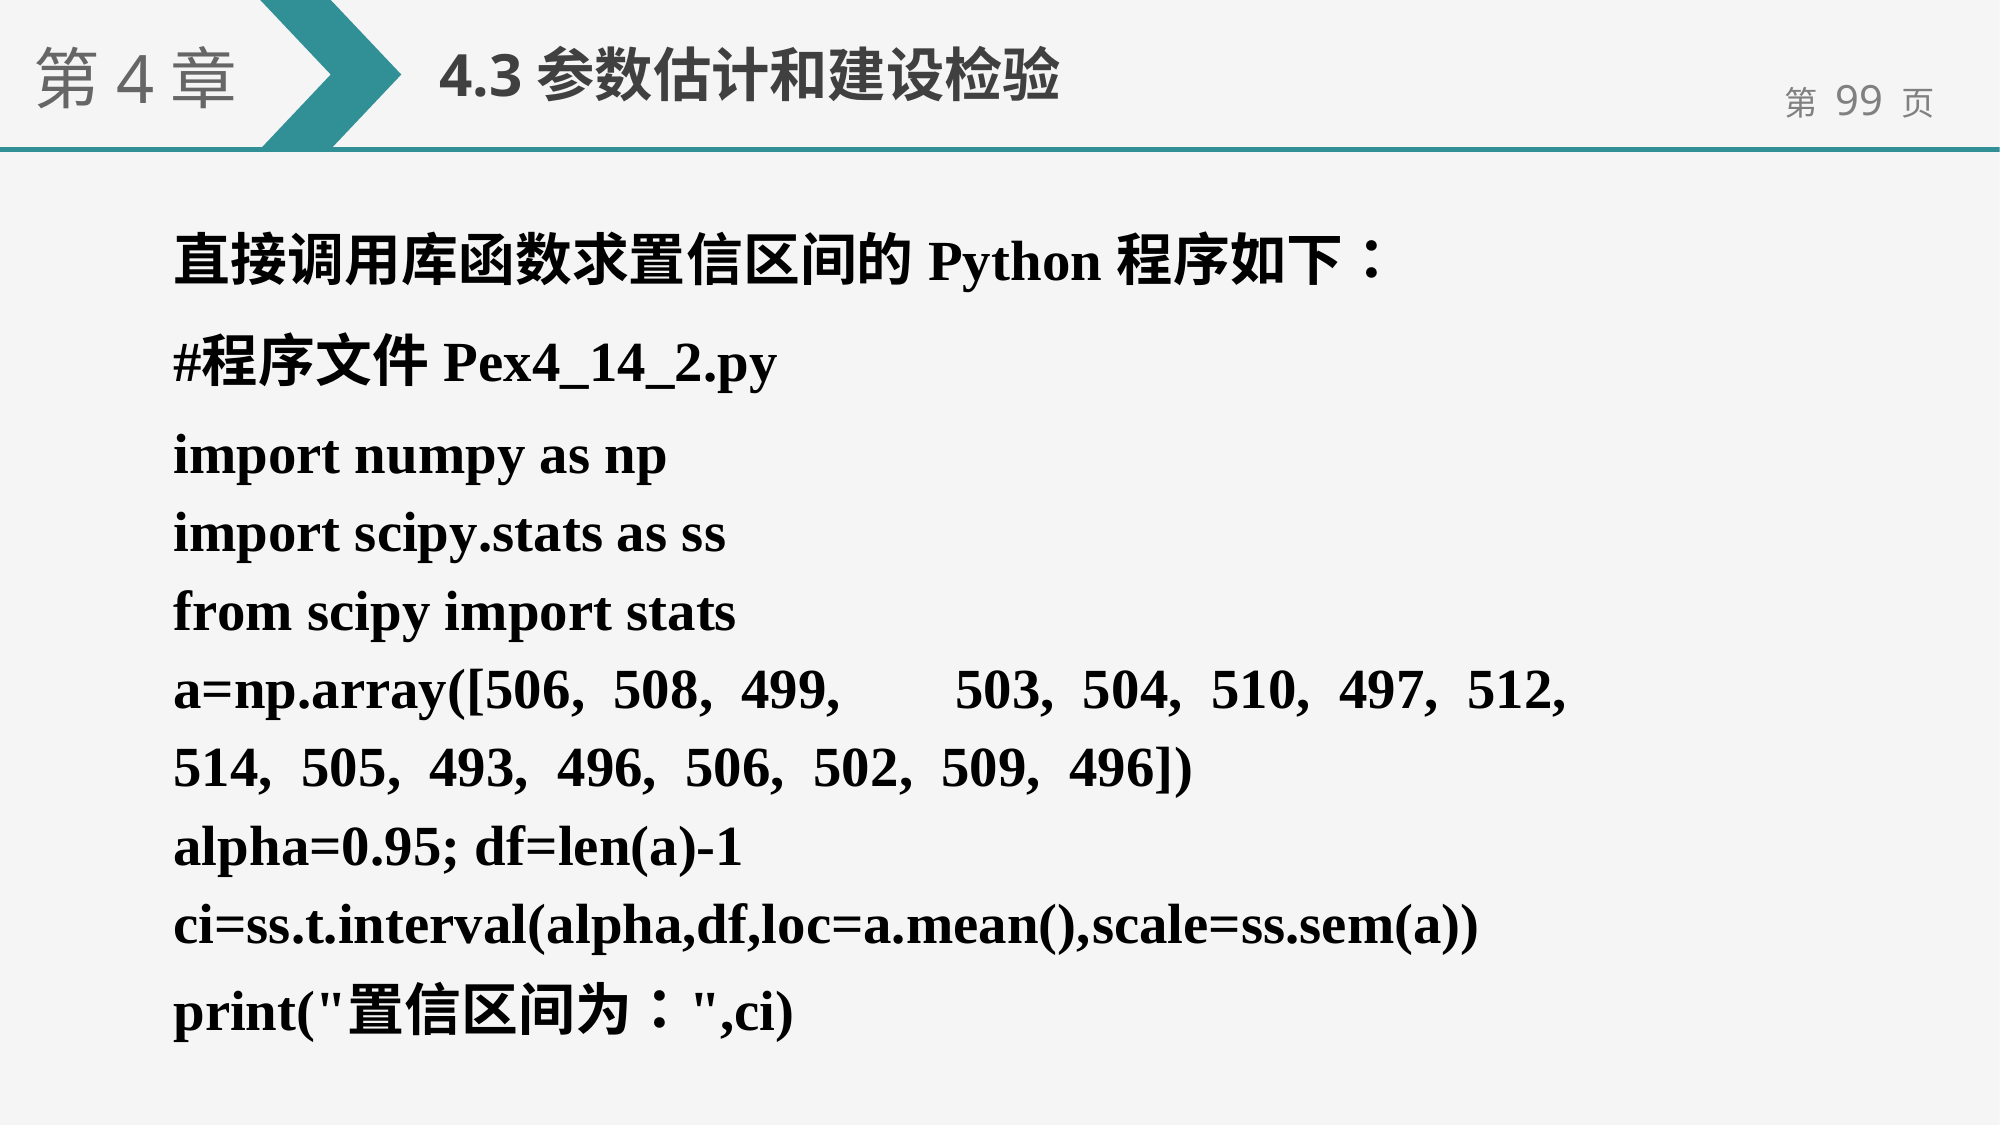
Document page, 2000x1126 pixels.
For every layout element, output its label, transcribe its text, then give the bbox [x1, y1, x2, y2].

text_box 第4章 [19, 29, 253, 125]
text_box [59, 218, 1907, 1101]
text_box [258, 0, 403, 148]
text_box 4.3参数估计和建设检验 [424, 31, 1366, 116]
